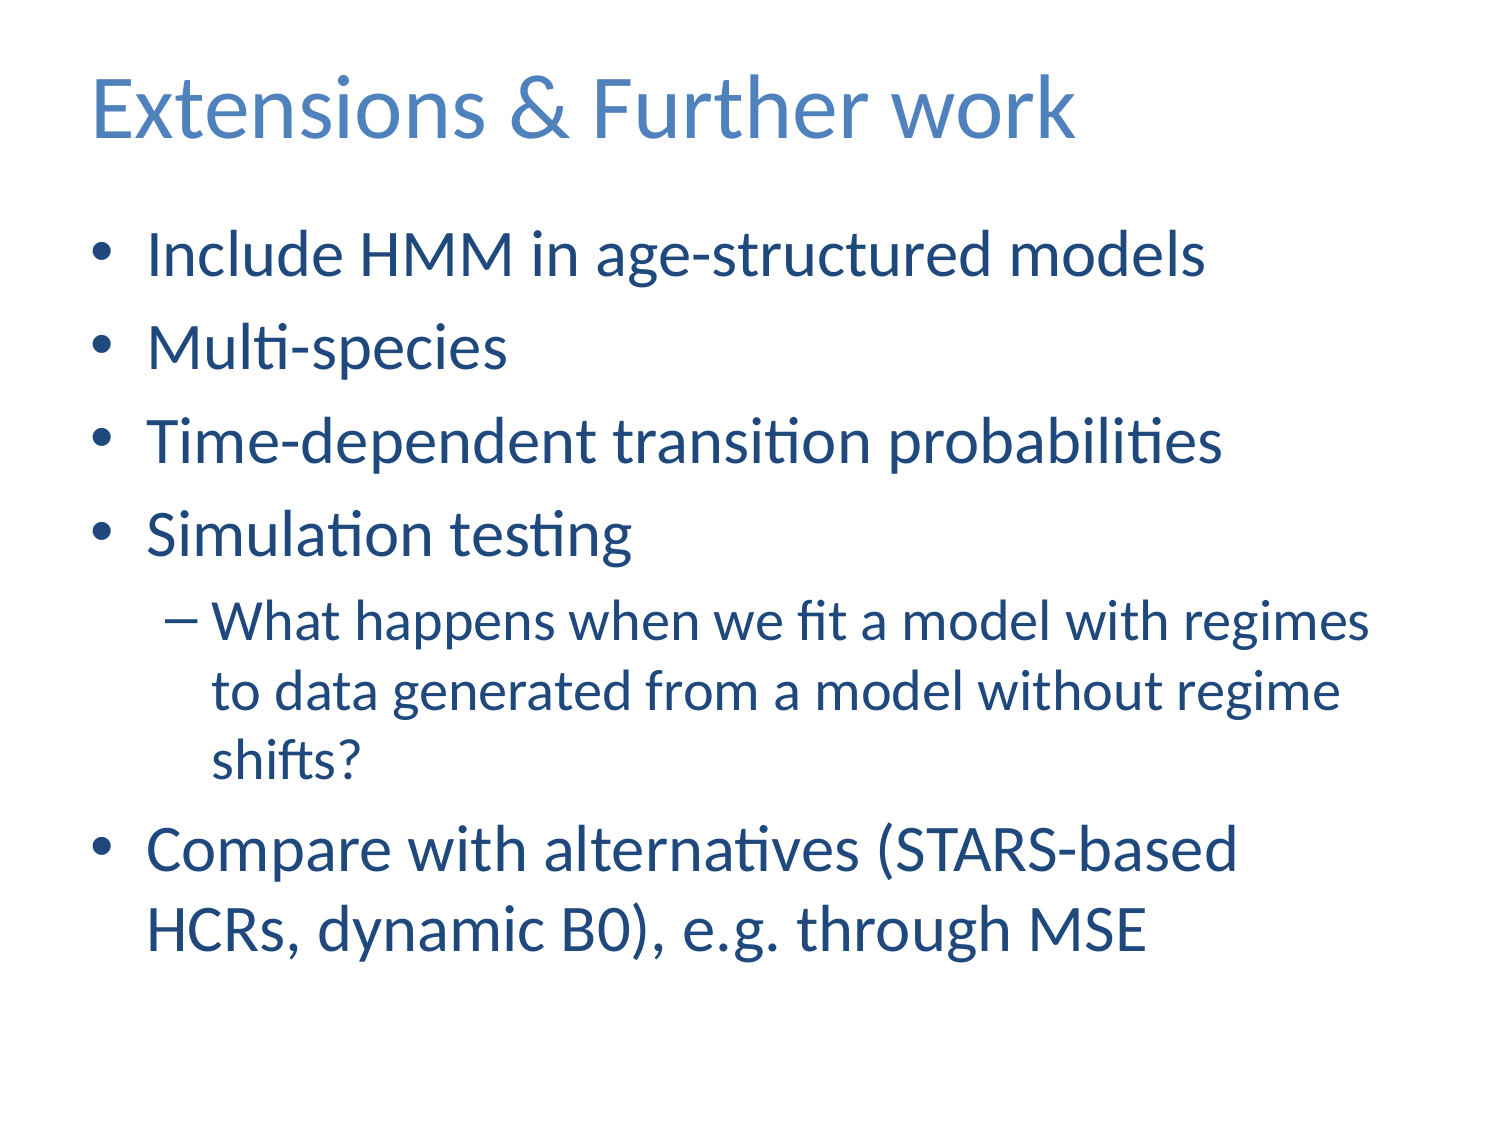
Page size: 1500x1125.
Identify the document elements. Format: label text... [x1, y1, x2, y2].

list Include HMM in age-structured models Multi-species Time-dependent transition probabilities Simulation testing What happens when we fit a model with regimes to data generated from a model without regime shifts? Compare with alternatives (STARS-based HCRs, dynamic B0), e.g. through MSE [75, 202, 1425, 1090]
title Extensions & Further work [75, 30, 1425, 173]
